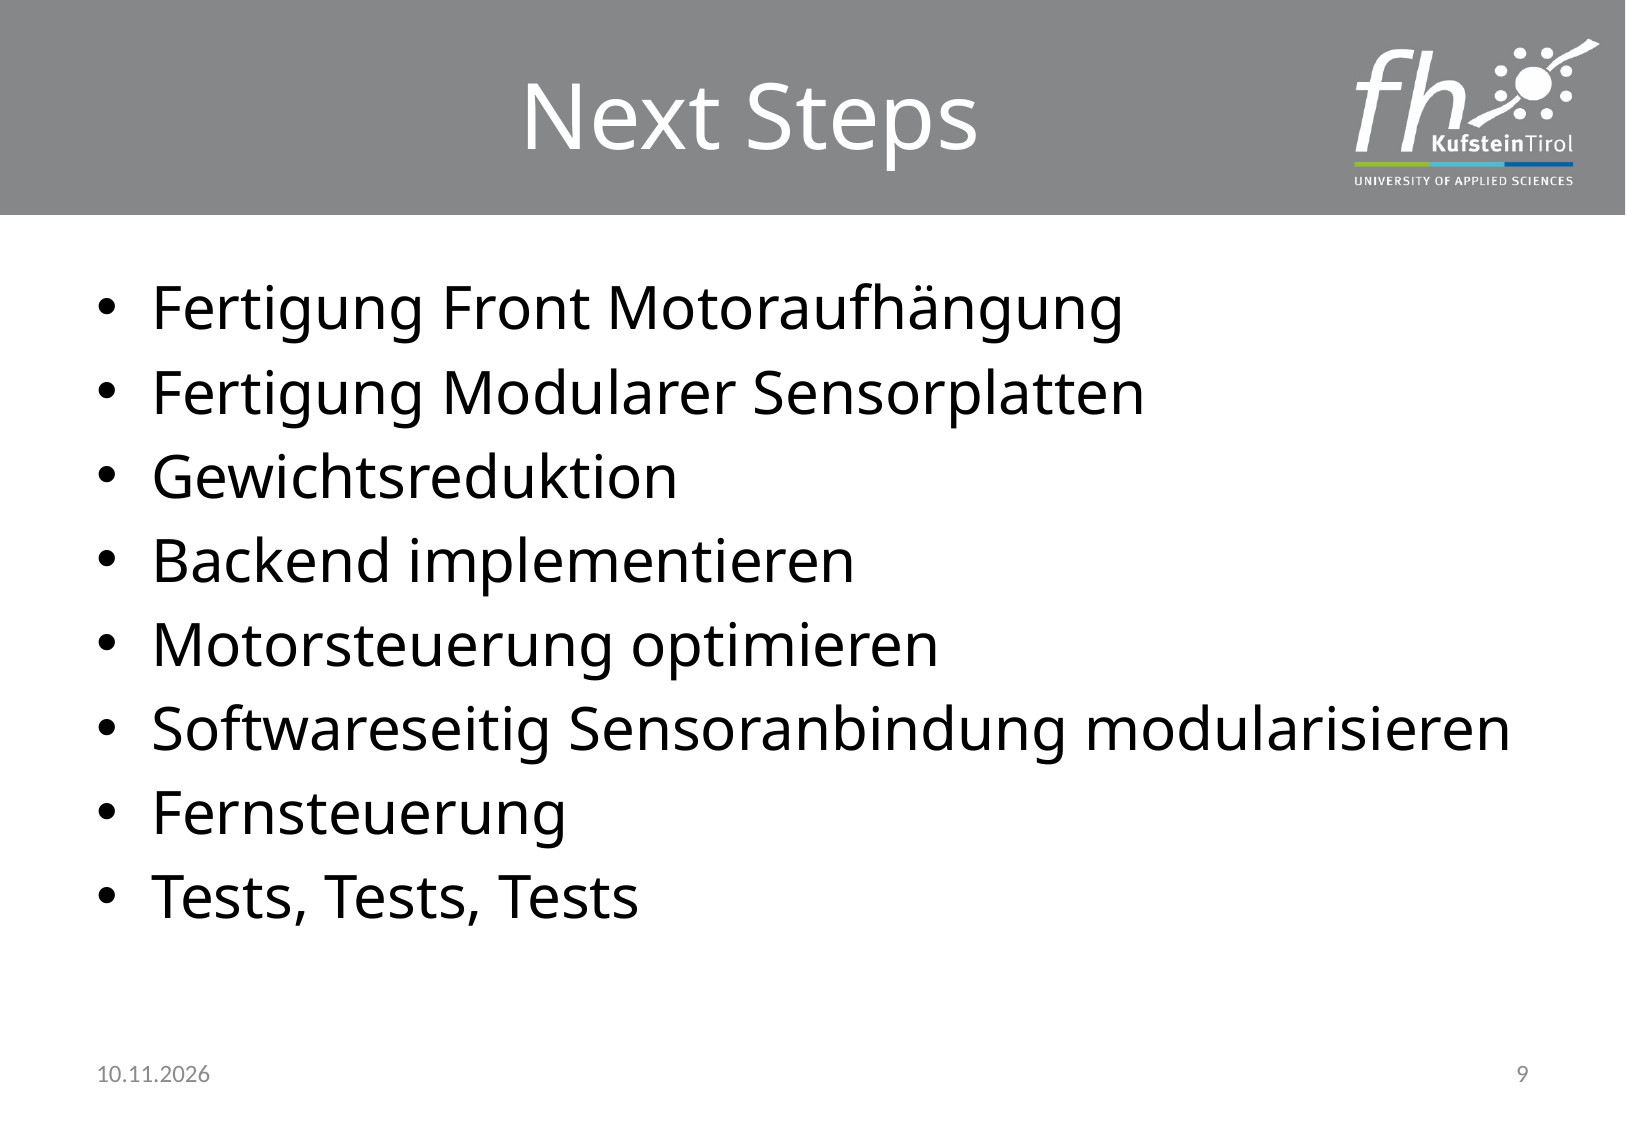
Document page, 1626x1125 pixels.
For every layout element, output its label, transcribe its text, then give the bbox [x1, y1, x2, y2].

title Next Steps [19, 19, 1482, 207]
picture [0, 0, 1626, 215]
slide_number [81, 1042, 461, 1103]
slide_number 9 [1164, 1042, 1544, 1103]
list Fertigung Front Motoraufhängung Fertigung Modularer Sensorplatten Gewichtsreduktion Backend implementieren Motorsteuerung optimieren Softwareseitig Sensoranbindung modularisieren Fernsteuerung Tests, Tests, Tests [81, 262, 1544, 1005]
